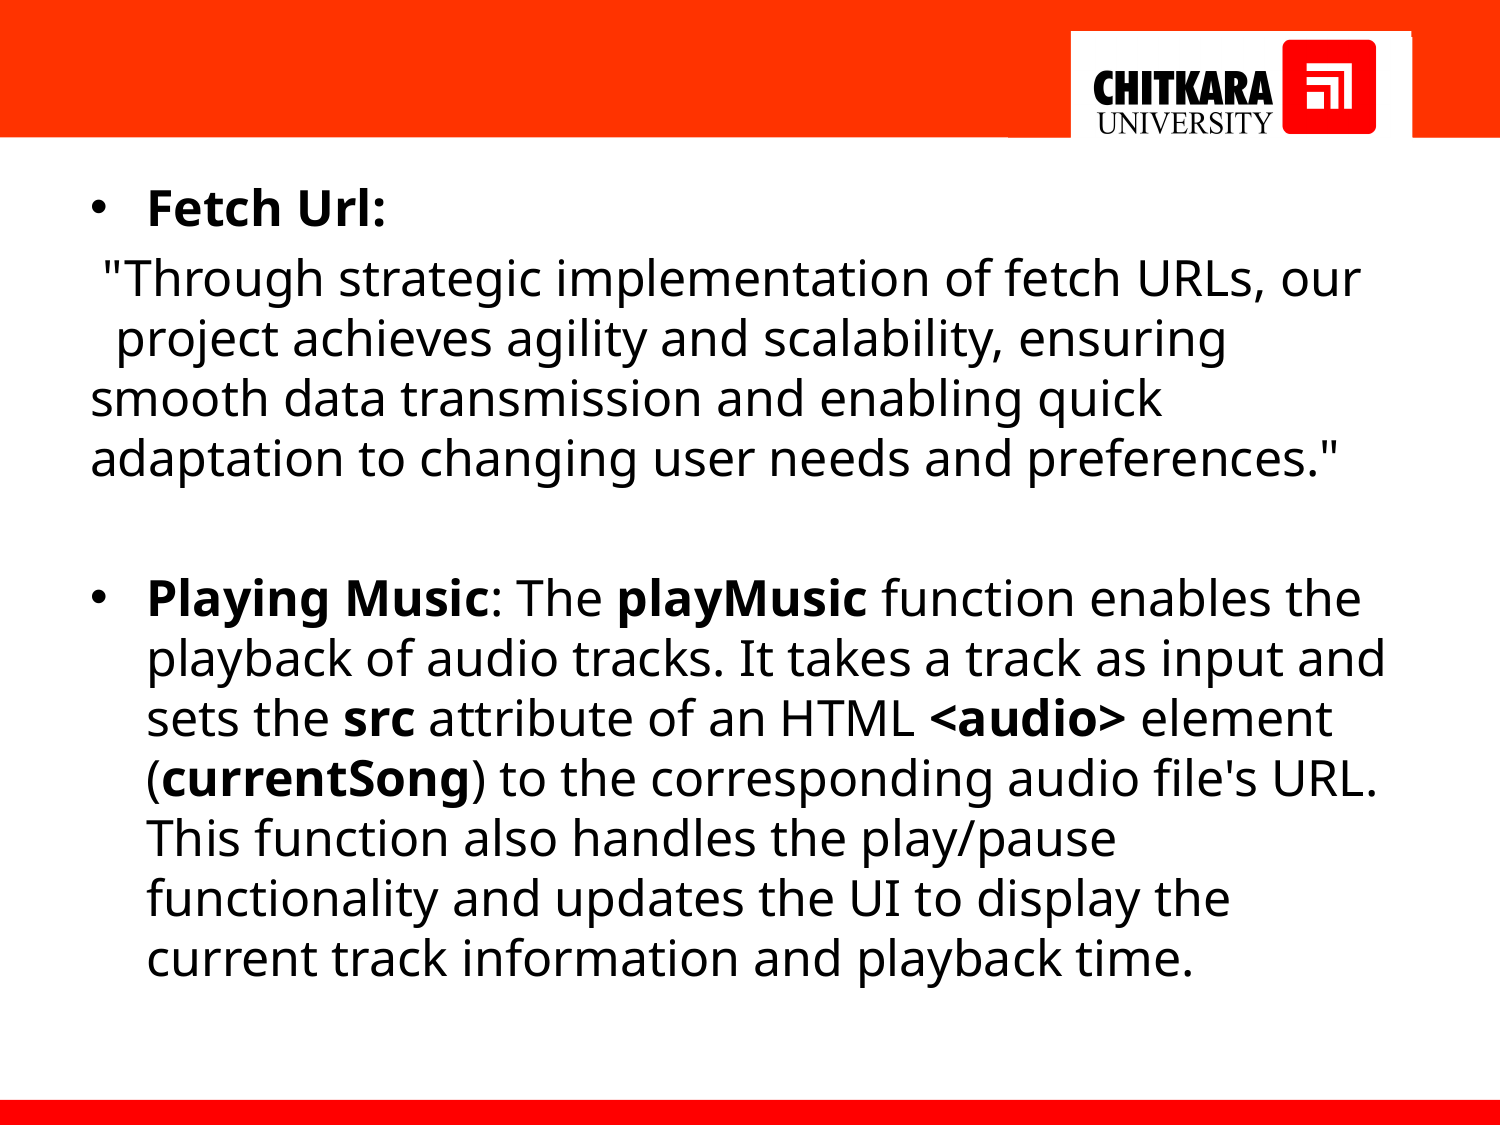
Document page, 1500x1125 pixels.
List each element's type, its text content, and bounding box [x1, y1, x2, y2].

list Fetch Url: "Through strategic implementation of fetch URLs, our project achieves agility and scalability, ensuring smooth data transmission and enabling quick adaptation to changing user needs and preferences." Playing Music: The playMusic function enables the playback of audio tracks. It takes a track as input and sets the src attribute of an HTML <audio> element (currentSong) to the corresponding audio file's URL. This function also handles the play/pause functionality and updates the UI to display the current track information and playback time. [74, 168, 1426, 989]
picture [1074, 37, 1391, 138]
